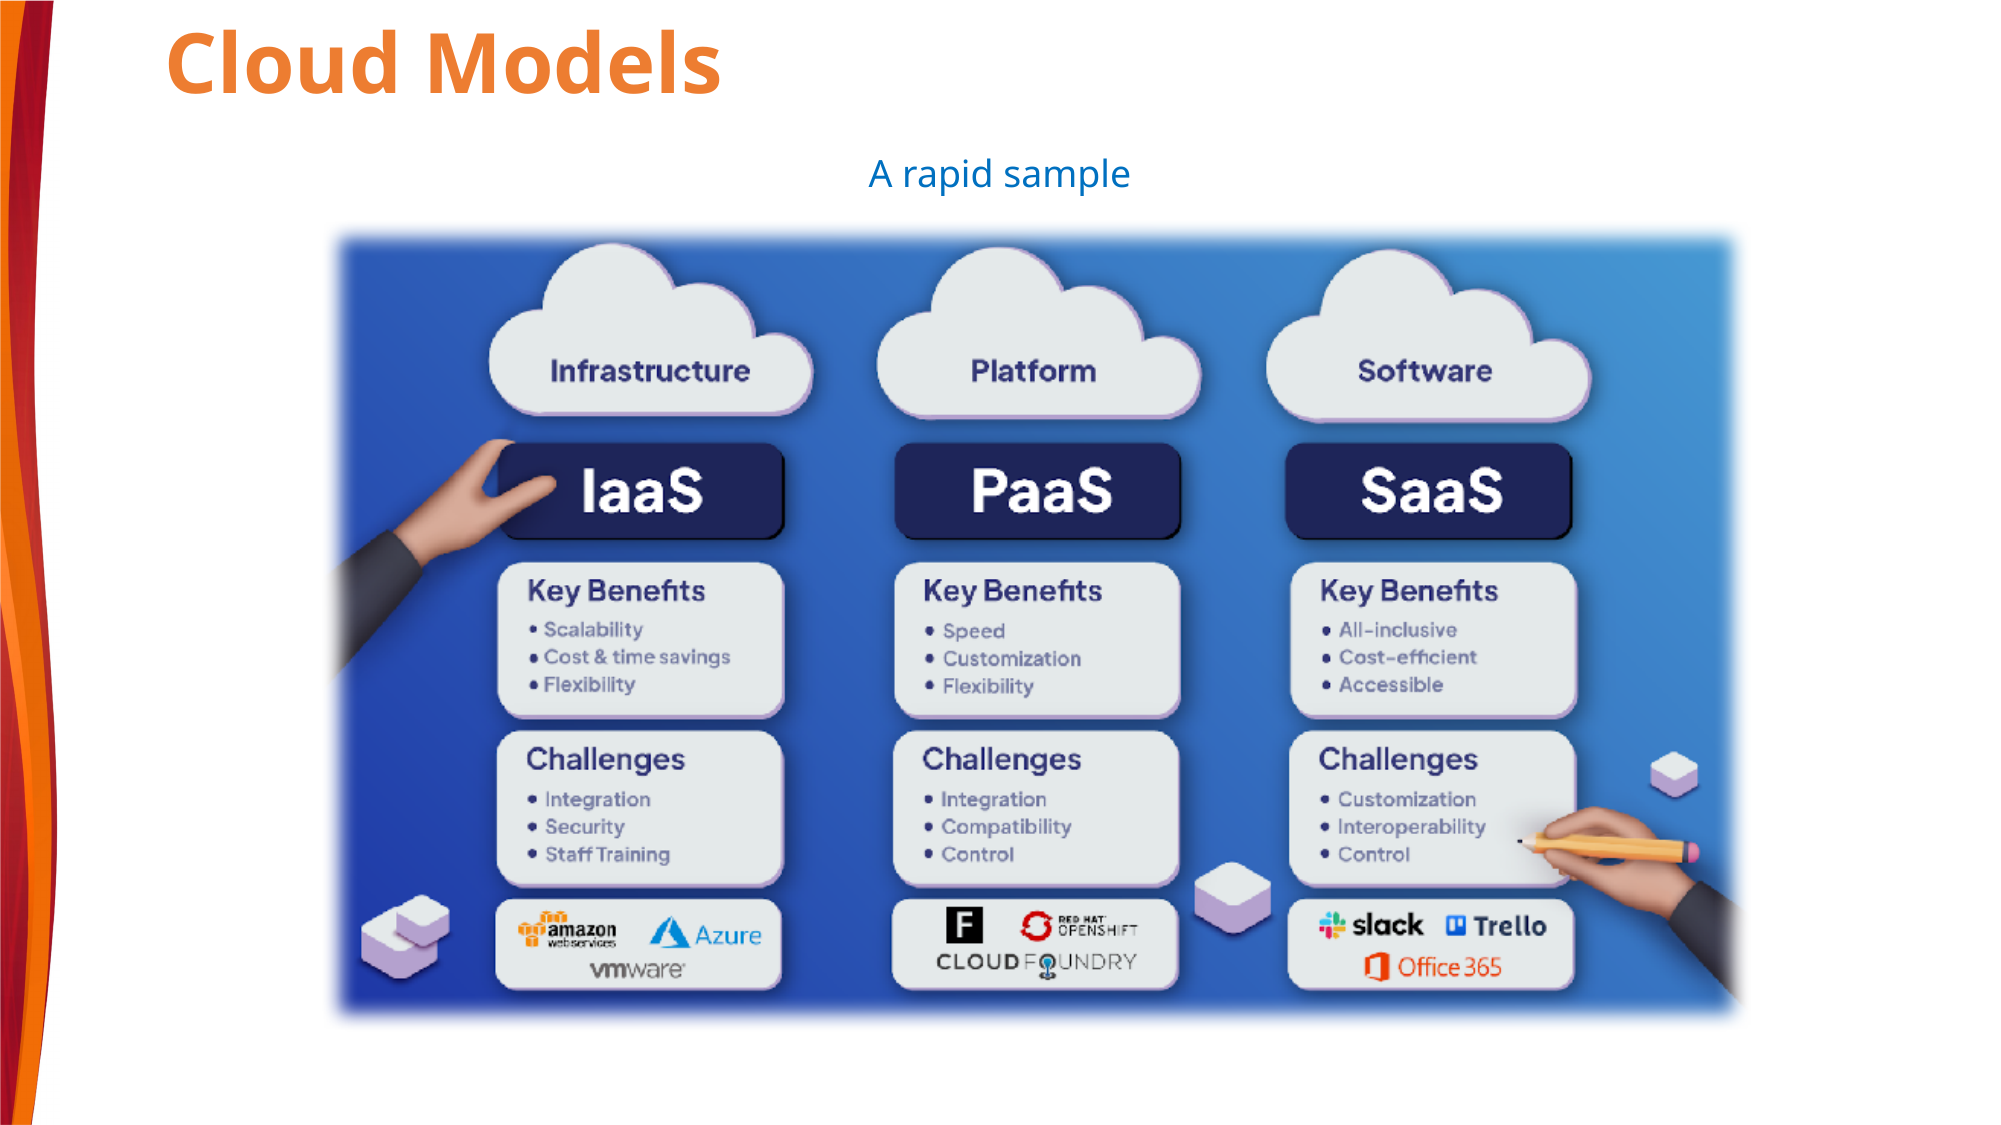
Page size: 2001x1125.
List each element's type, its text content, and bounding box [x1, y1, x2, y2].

picture [321, 220, 1751, 1032]
text_box A rapid sample [832, 142, 1168, 203]
text_box Cloud Models [150, 29, 1923, 118]
picture [1, 1, 60, 1124]
